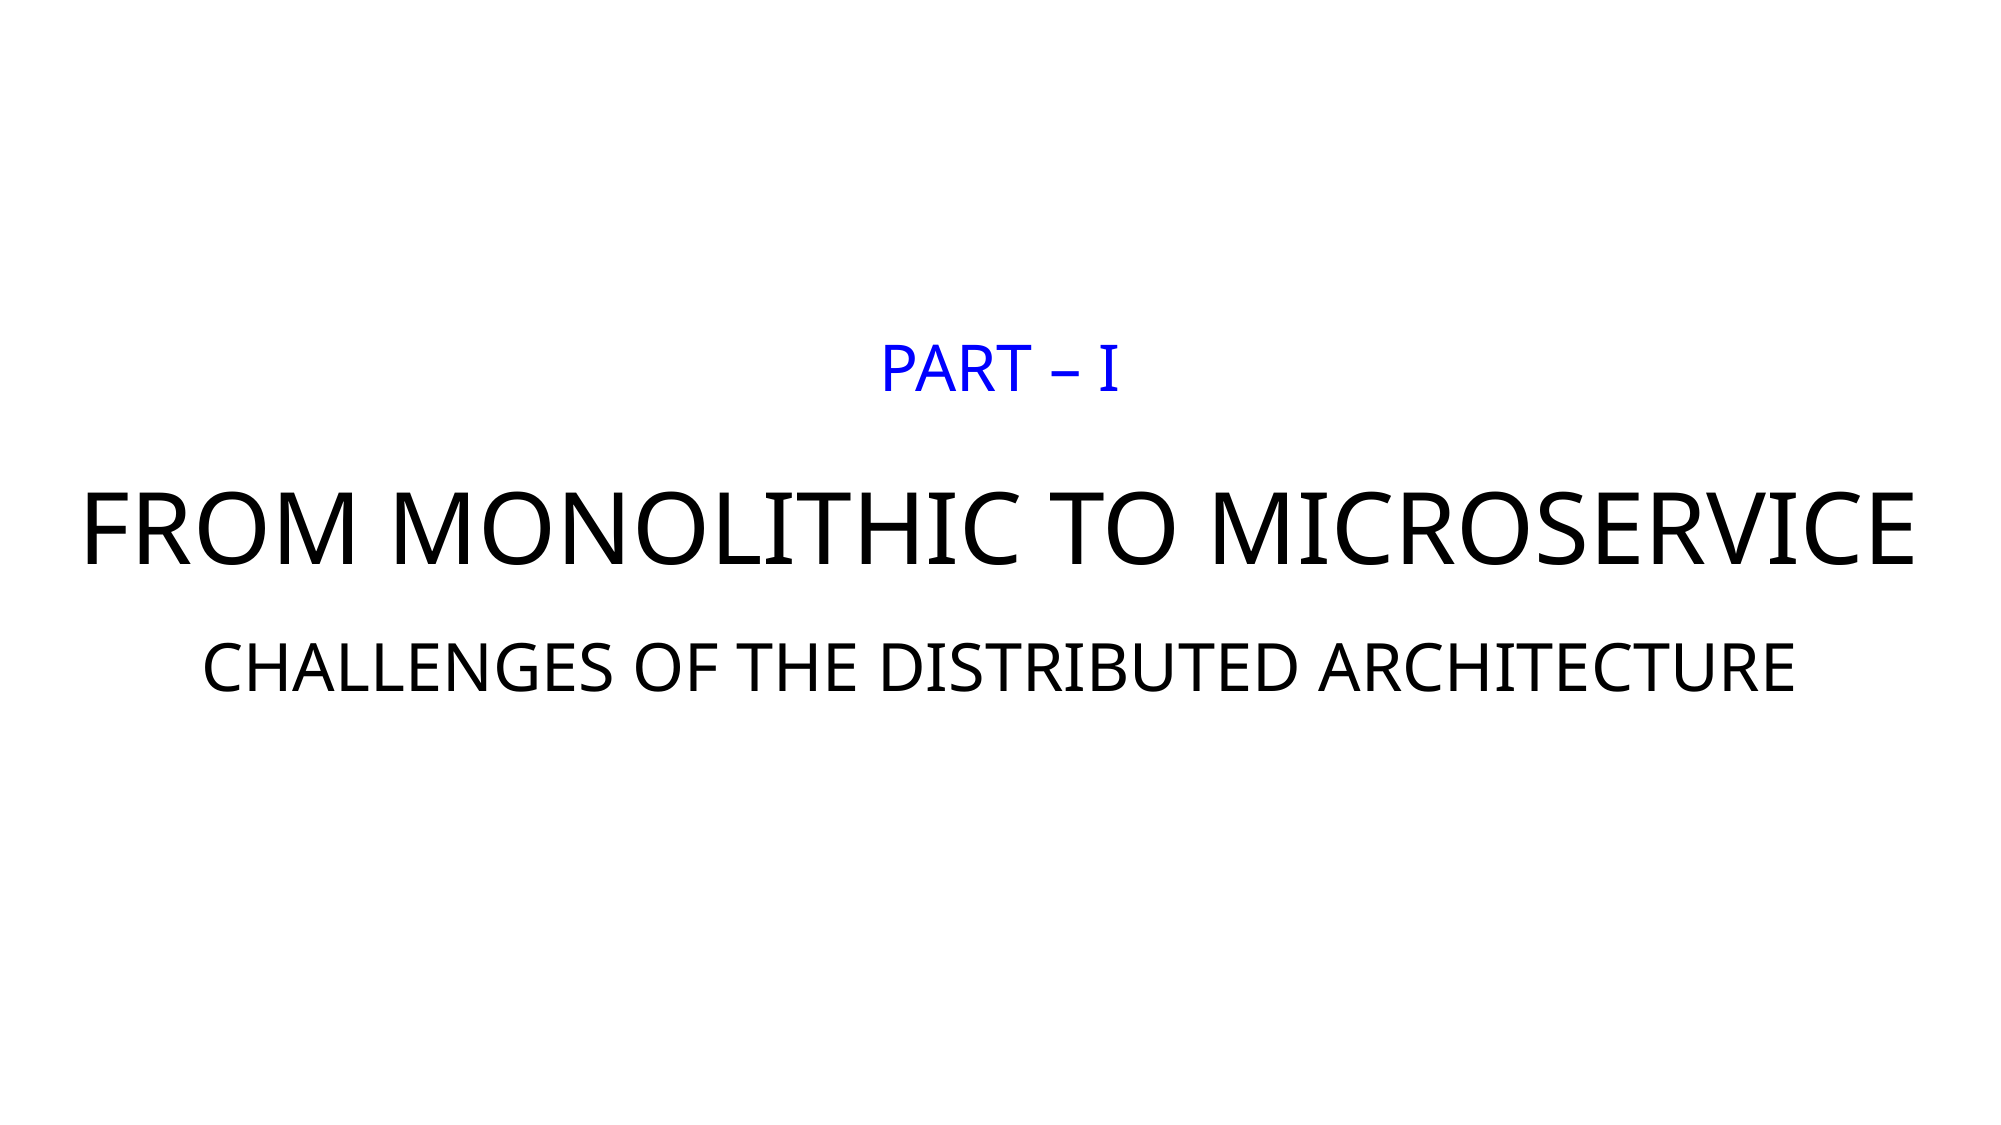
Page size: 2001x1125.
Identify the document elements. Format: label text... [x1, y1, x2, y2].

title PART – I FROM MONOLITHIC TO MICROSERVICE CHALLENGES OF THE DISTRIBUTED ARCHITECTURE [0, 0, 2000, 712]
